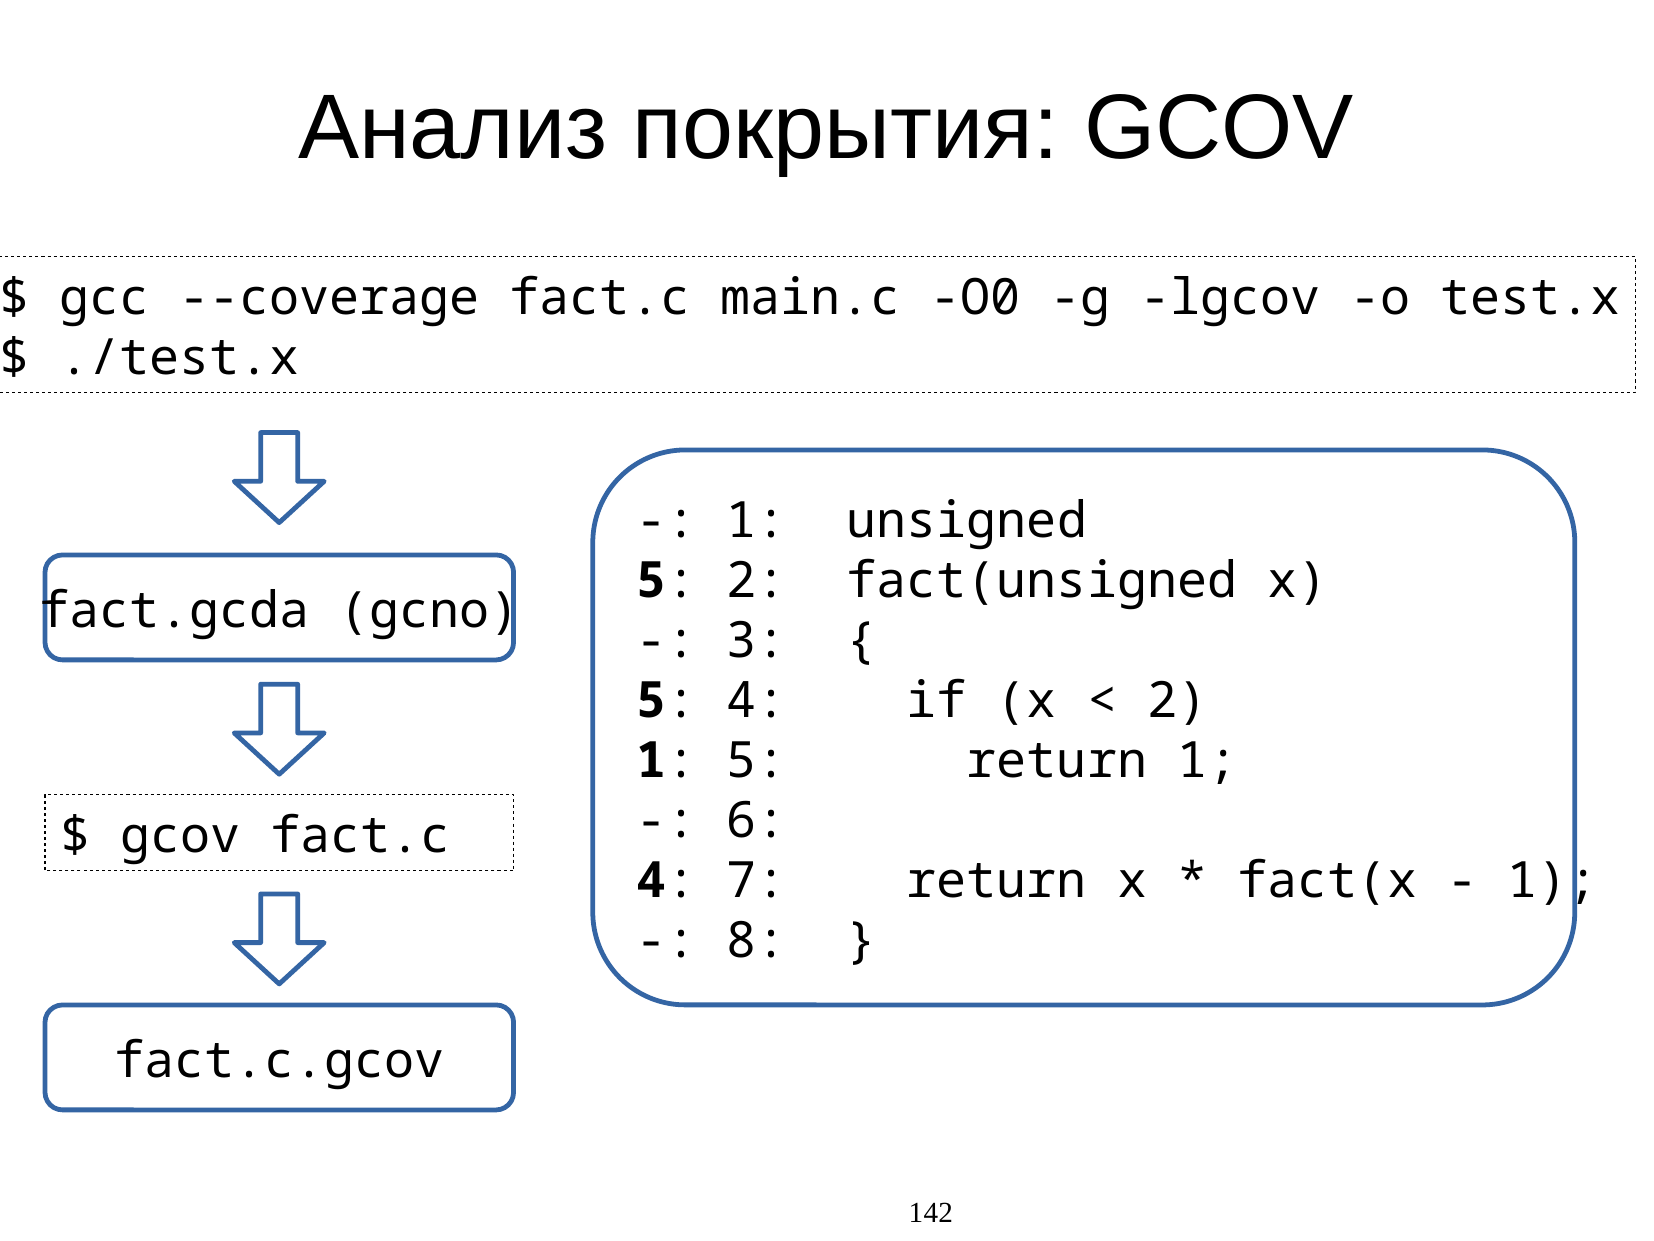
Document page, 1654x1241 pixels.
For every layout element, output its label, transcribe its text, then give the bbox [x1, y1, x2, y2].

text_box -: 1: unsigned 5: 2: fact(unsigned x) -: 3: { 5: 4: if (x < 2) 1: 5: return 1; -: 6: 4: 7: return x * fact(x - 1); -: 8: } [592, 449, 1575, 1005]
text_box [234, 684, 325, 775]
text_box fact.c.gcov [45, 1004, 514, 1110]
text_box [234, 893, 325, 984]
text_box $ gcc --coverage fact.c main.c -O0 -g -lgcov -o test.x $ ./test.x [0, 256, 1636, 393]
slide_number 142 [567, 1193, 953, 1241]
text_box $ gcov fact.c [45, 794, 514, 871]
text_box fact.gcda (gcno) [45, 554, 514, 660]
text_box [234, 432, 325, 523]
title Анализ покрытия: GCOV [82, 17, 1571, 225]
